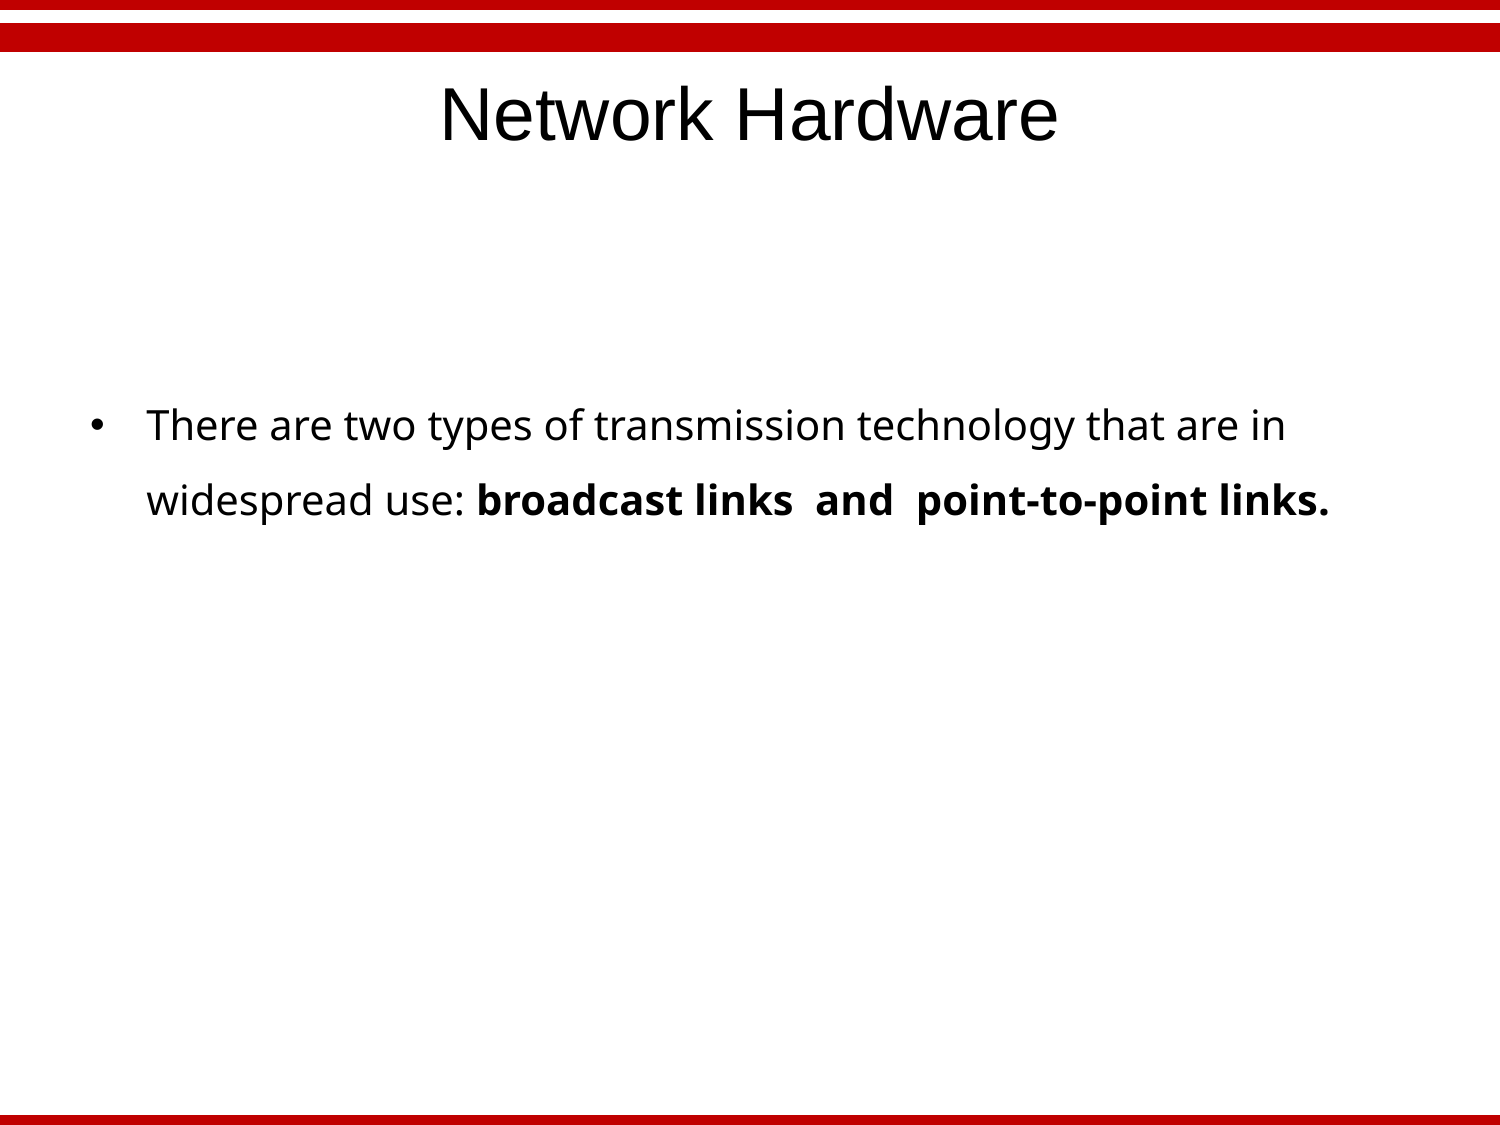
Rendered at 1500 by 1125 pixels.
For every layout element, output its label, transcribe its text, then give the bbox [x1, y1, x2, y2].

title Network Hardware [74, 44, 1426, 176]
list There are two types of transmission technology that are in widespread use: broadcast links and point-to-point links. [74, 224, 1426, 1006]
